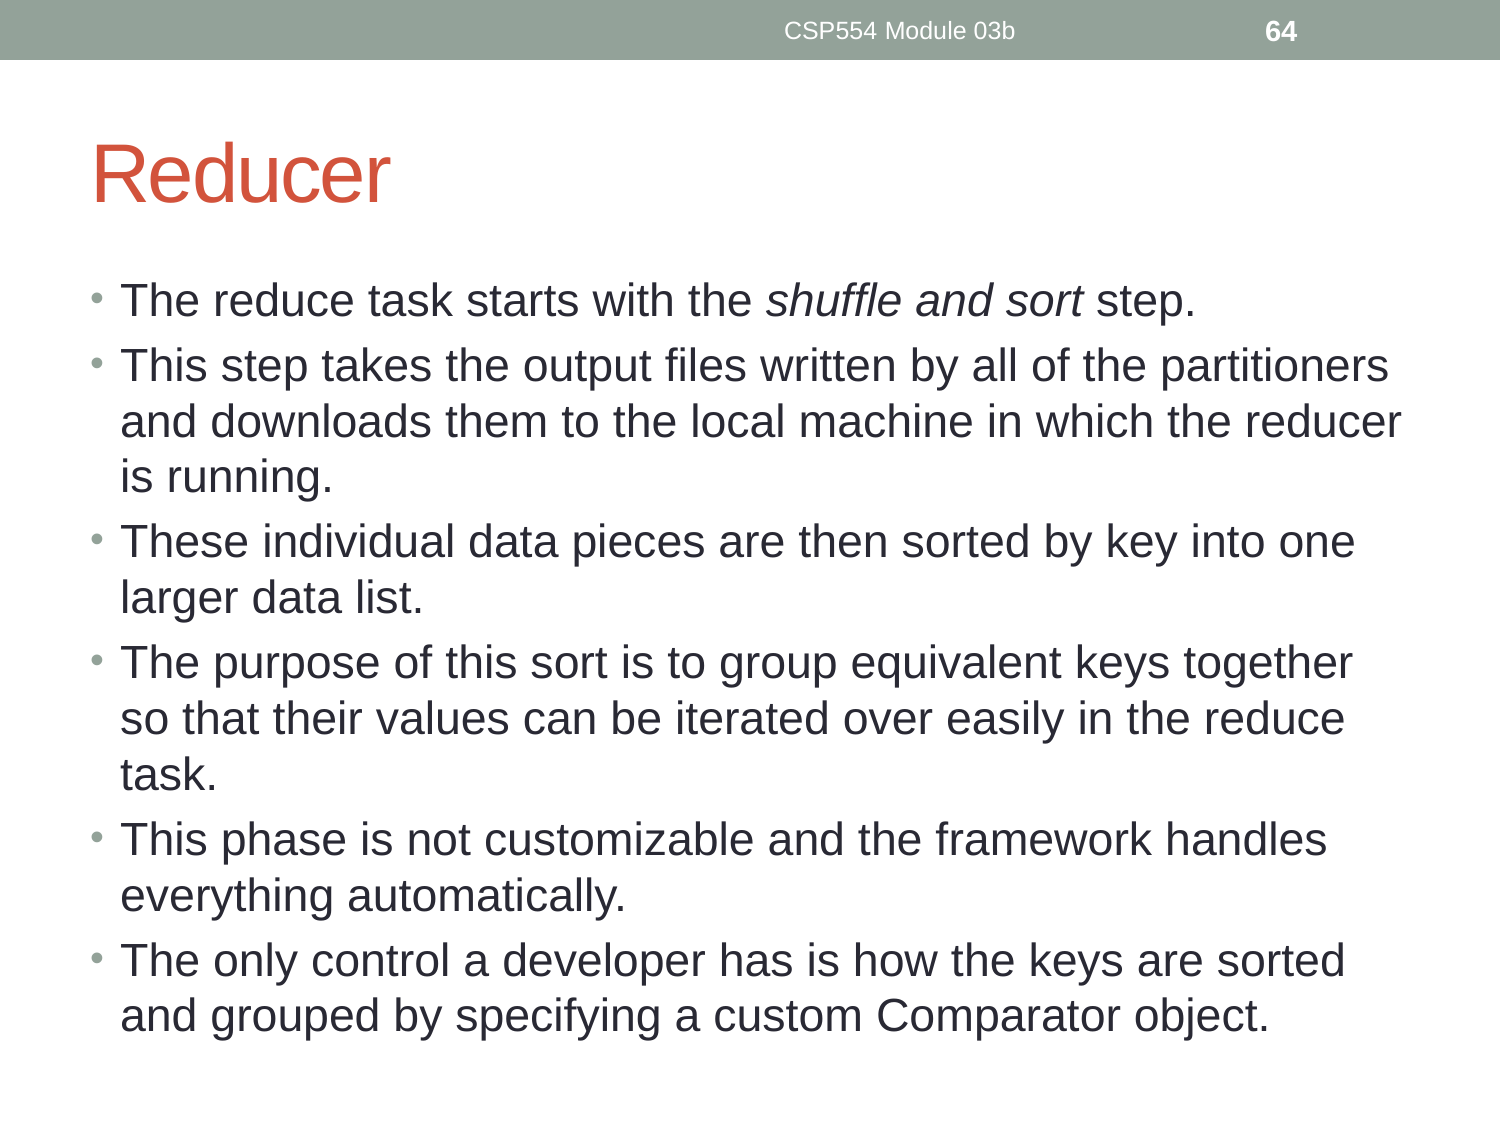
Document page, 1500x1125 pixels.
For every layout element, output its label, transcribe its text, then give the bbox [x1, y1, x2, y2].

list The reduce task starts with the shuffle and sort step. This step takes the output files written by all of the partitioners and downloads them to the local machine in which the reducer is running. These individual data pieces are then sorted by key into one larger data list. The purpose of this sort is to group equivalent keys together so that their values can be iterated over easily in the reduce task. This phase is not customizable and the framework handles everything automatically. The only control a developer has is how the keys are sorted and grouped by specifying a custom Comparator object. [75, 262, 1425, 1063]
footer CSP554 Module 03b [562, 3, 1238, 57]
title Reducer [75, 87, 1425, 250]
slide_number 64 [1250, 3, 1425, 57]
